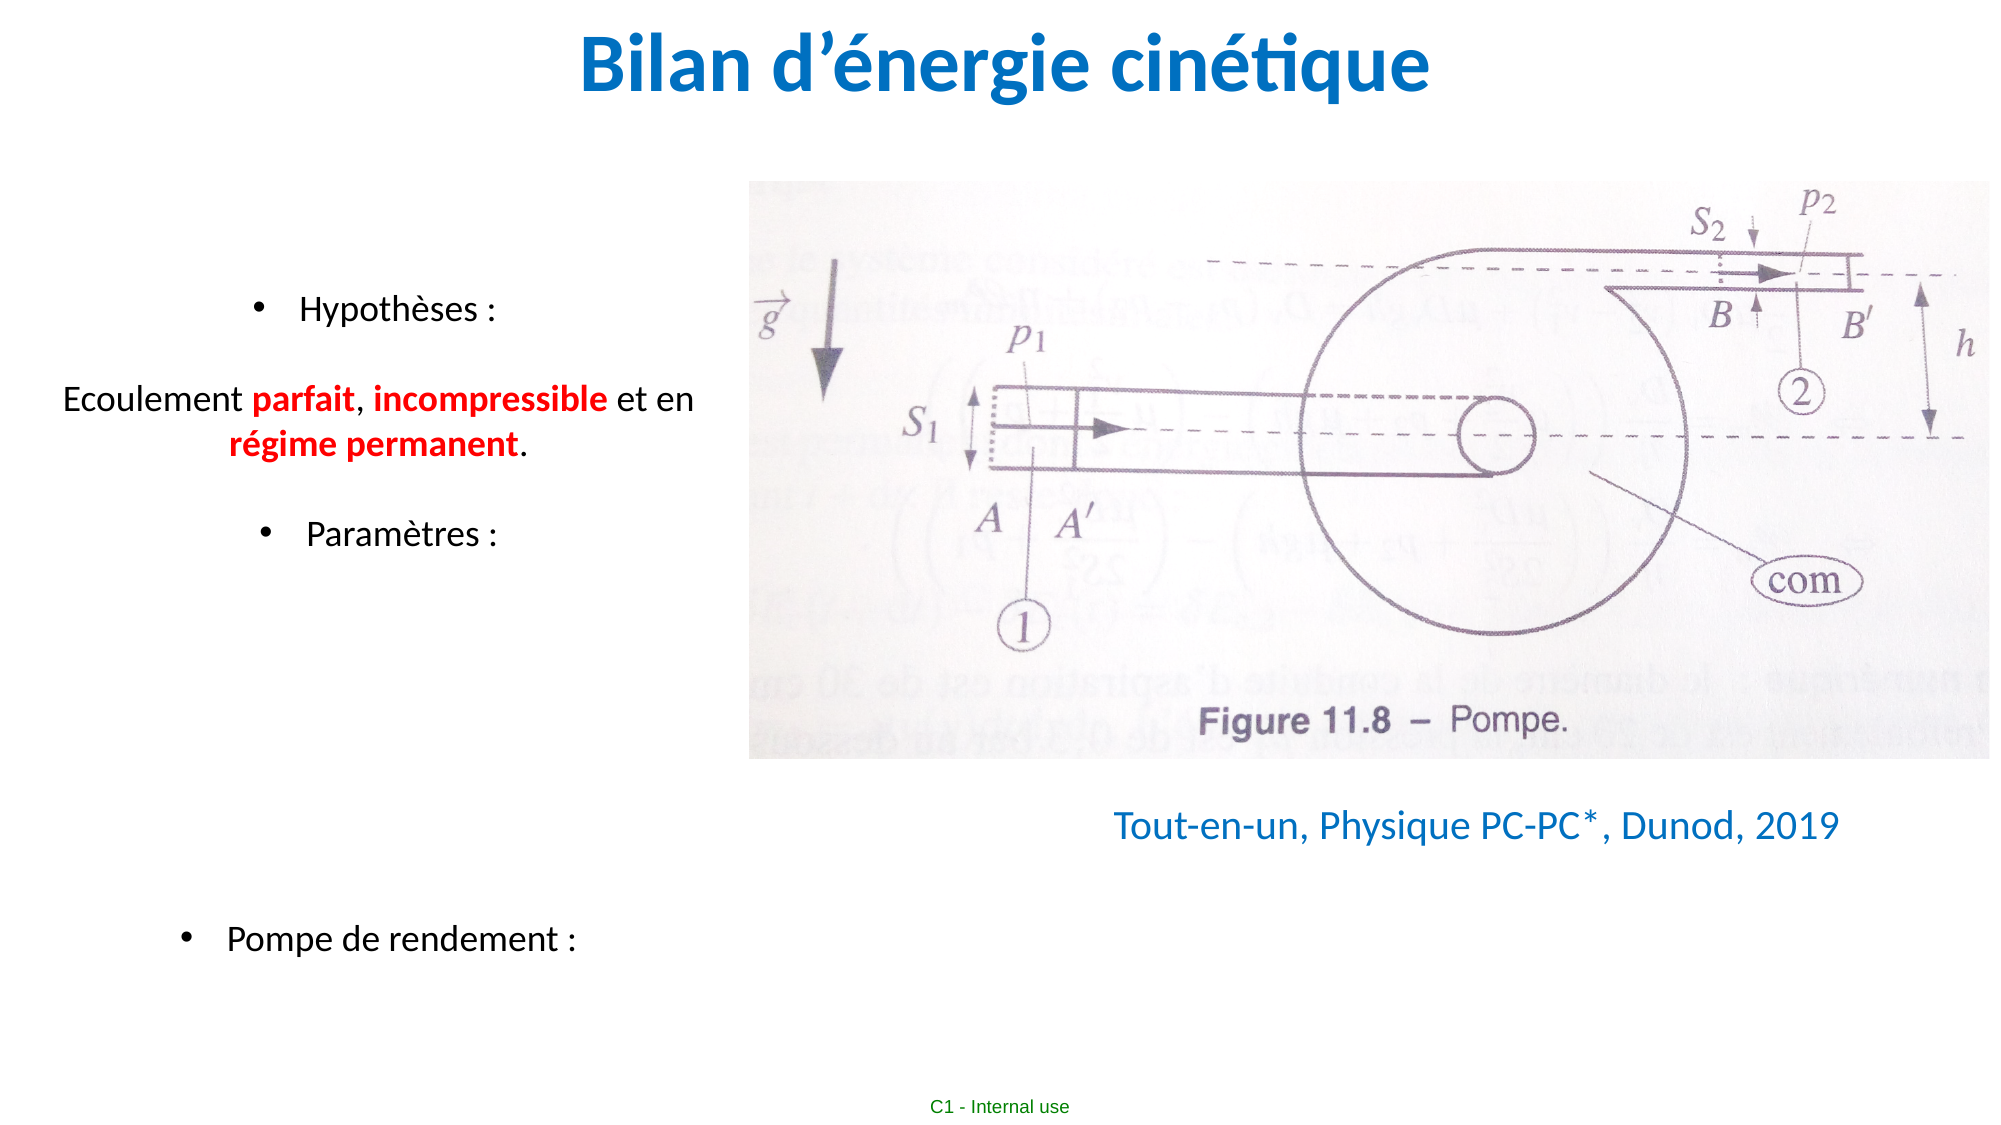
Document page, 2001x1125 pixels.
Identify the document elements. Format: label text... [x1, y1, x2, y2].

text_box Tout-en-un, Physique PC-PC*, Dunod, 2019 [1073, 790, 1881, 856]
picture [748, 181, 1990, 759]
text_box Bilan d’énergie cinétique [80, 1, 1931, 116]
